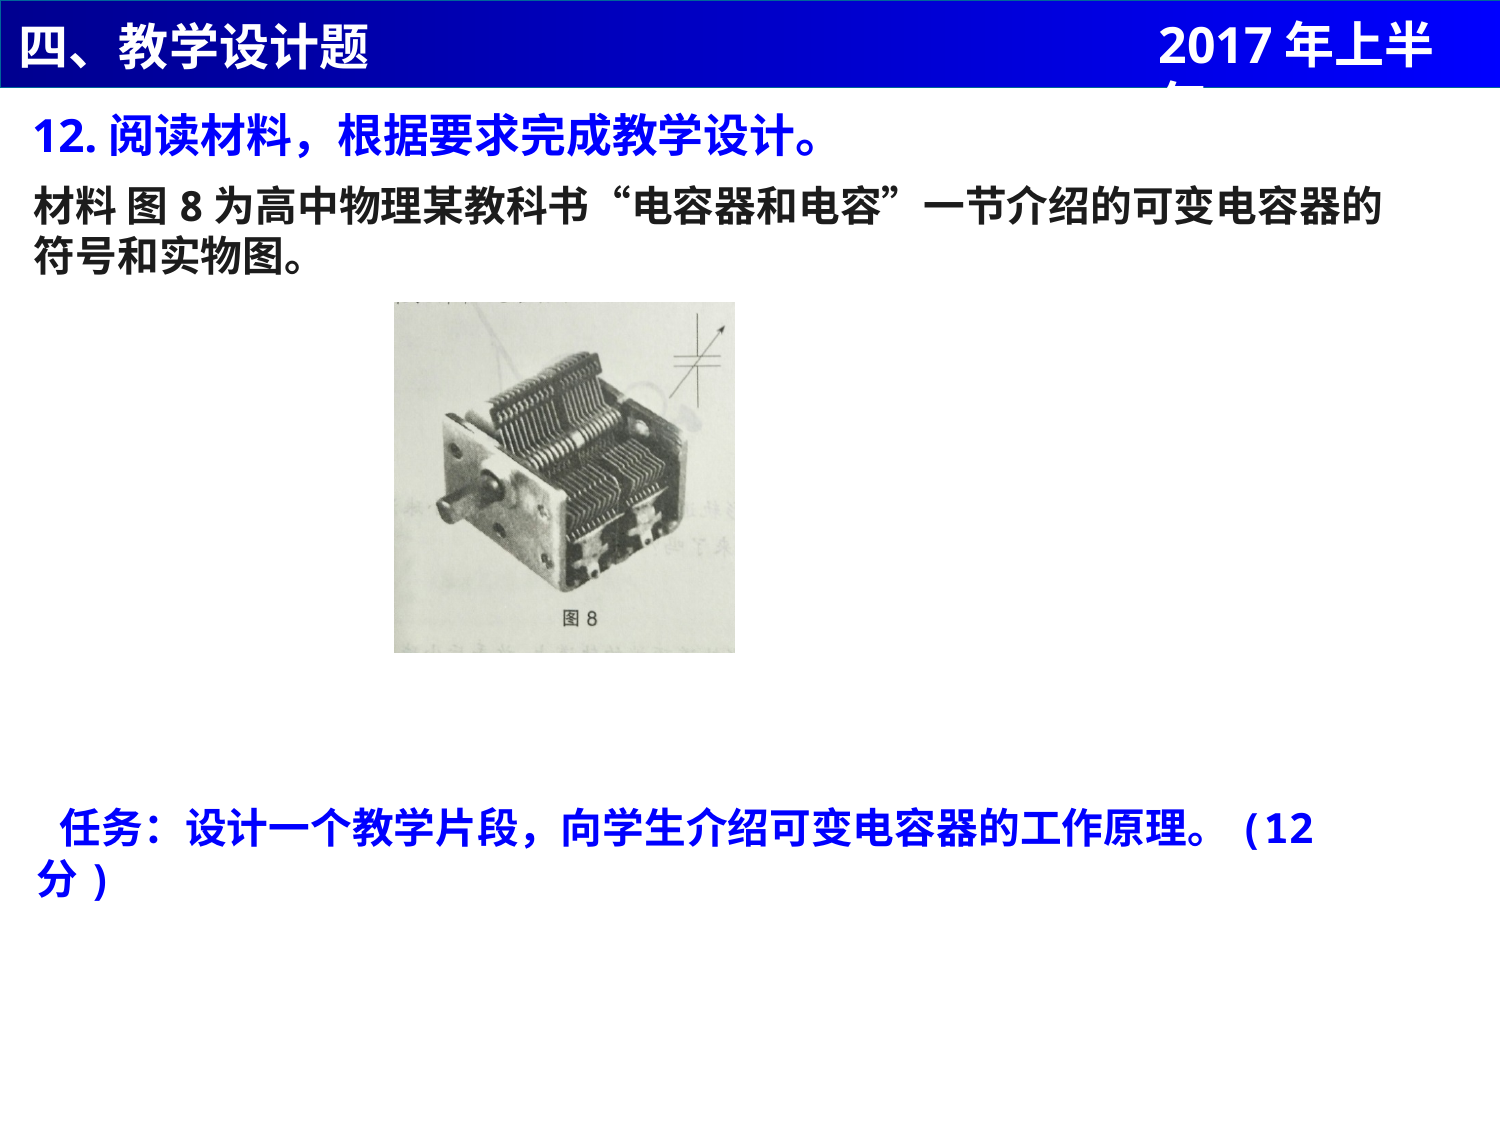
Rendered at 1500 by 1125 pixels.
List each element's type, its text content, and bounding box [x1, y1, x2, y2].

text_box 四、教学设计题 [4, 8, 399, 83]
text_box 2017年上半年 [1144, 6, 1483, 142]
text_box [0, 0, 1500, 88]
text_box 材料 图8为高中物理某教科书“电容器和电容”一节介绍的可变电容器的符号和实物图。 [19, 172, 1425, 288]
text_box 12.阅读材料，根据要求完成教学设计。 [17, 101, 916, 173]
text_box 任务：设计一个教学片段，向学生介绍可变电容器的工作原理。(12分) [21, 785, 1370, 911]
picture [394, 302, 735, 654]
